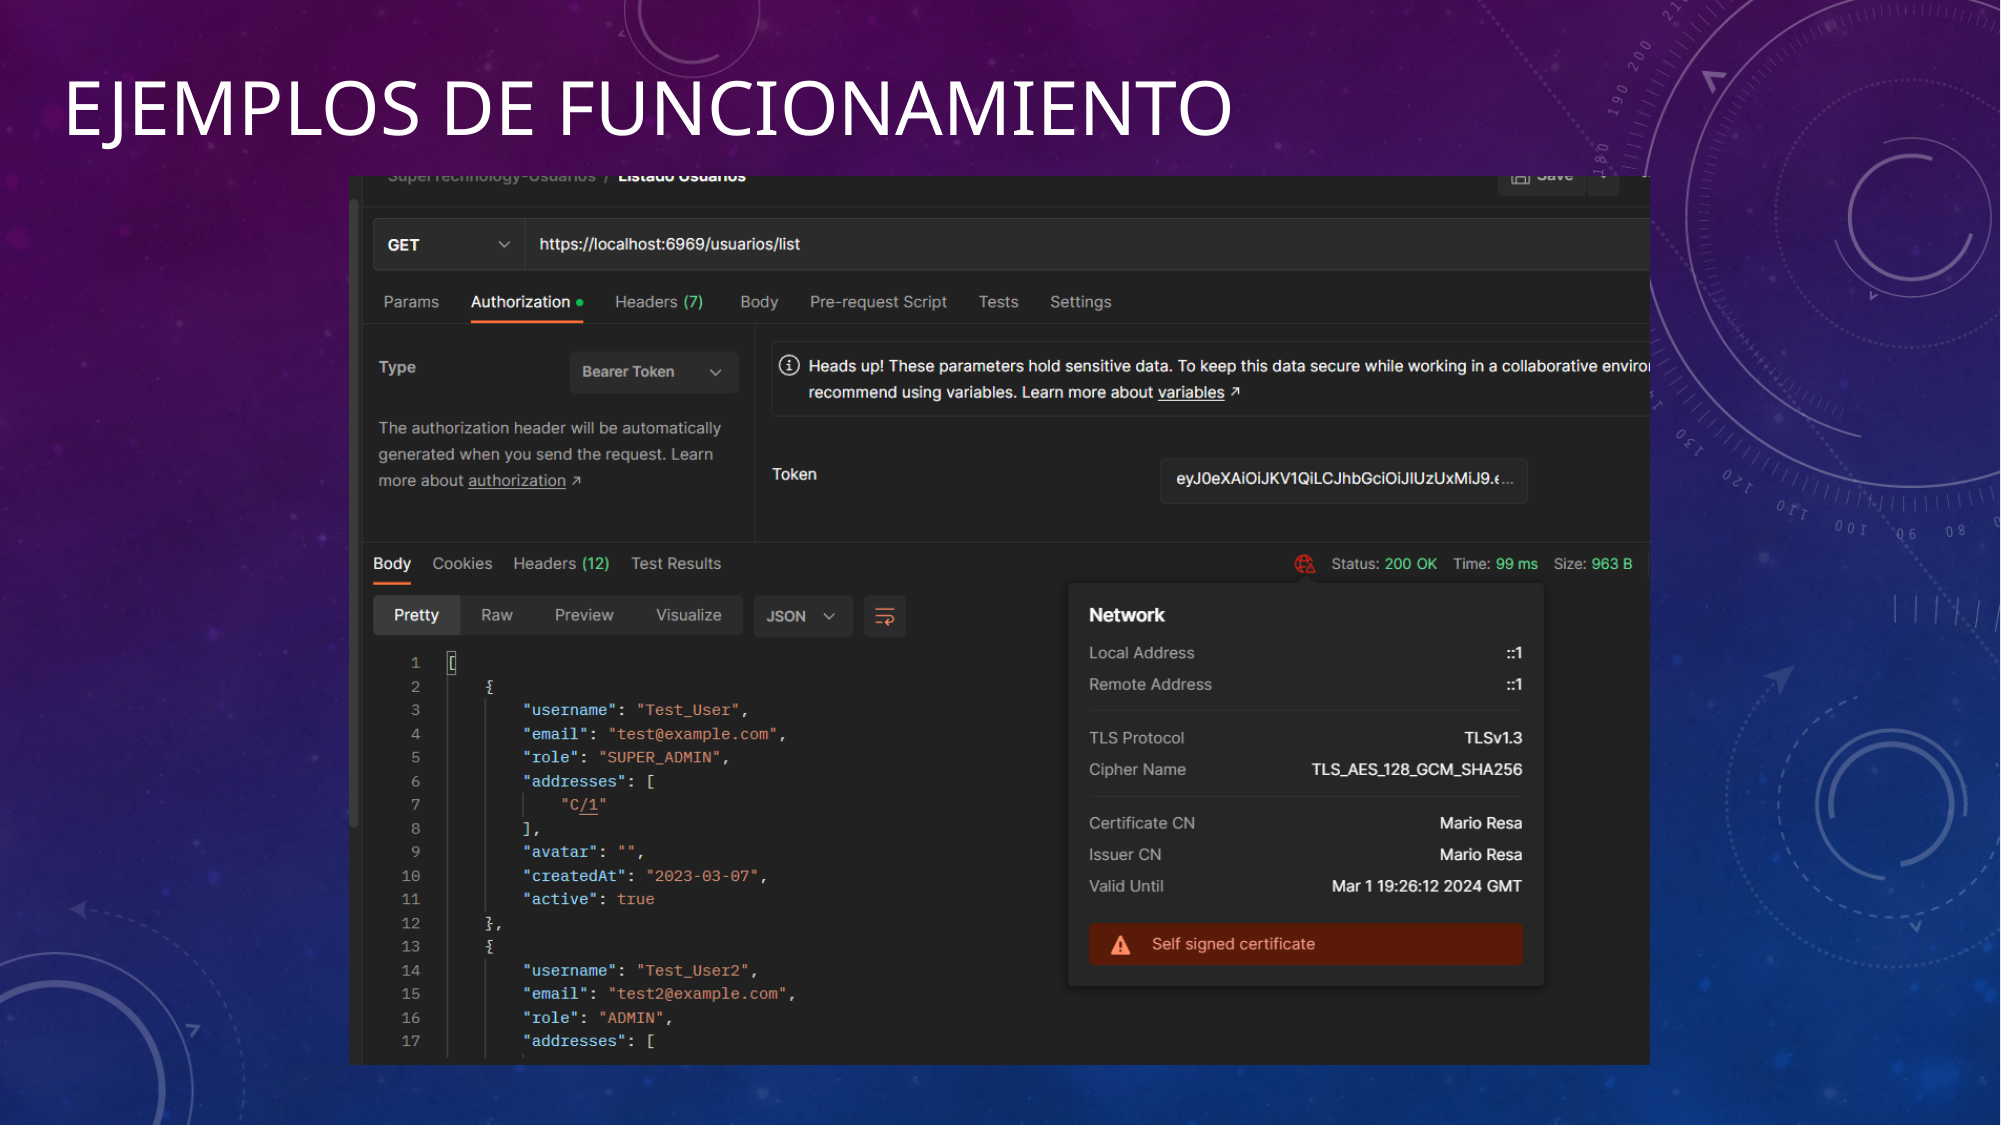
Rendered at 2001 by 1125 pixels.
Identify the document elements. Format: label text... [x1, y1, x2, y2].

title Ejemplos de funcionamiento [47, 0, 1710, 225]
picture [0, 0, 2001, 1125]
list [349, 176, 1650, 1065]
